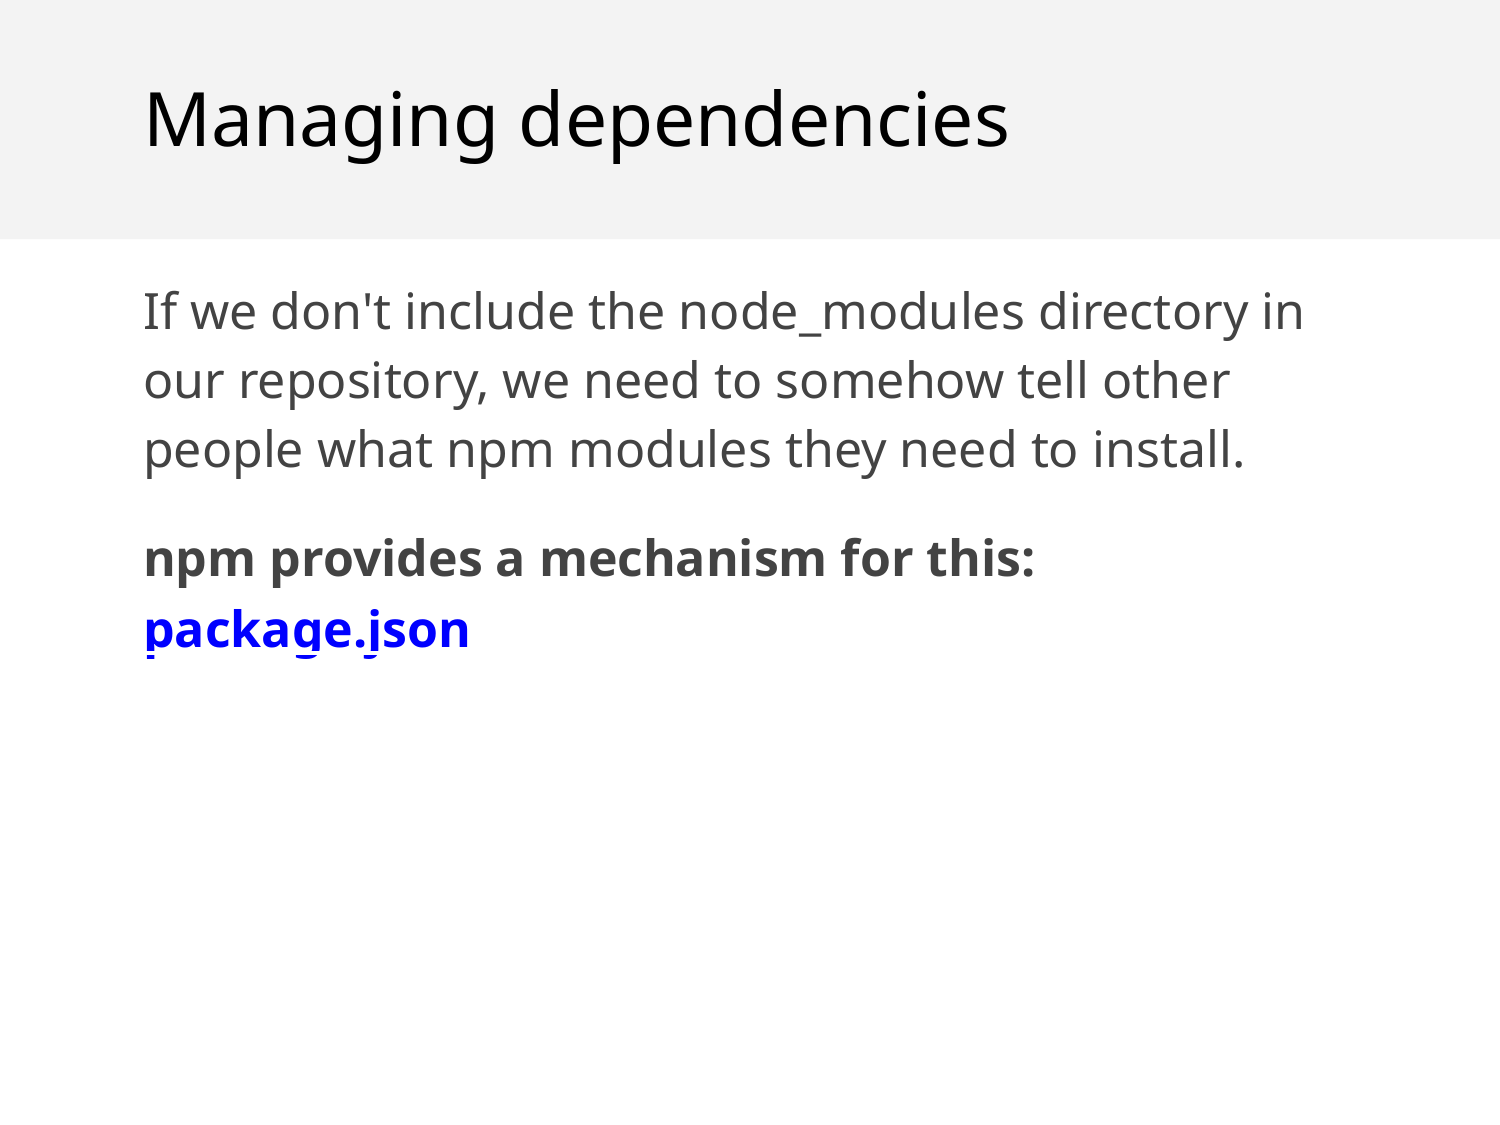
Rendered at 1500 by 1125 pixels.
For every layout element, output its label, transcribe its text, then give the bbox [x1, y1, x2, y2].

text_box Managing dependencies [128, 56, 1372, 183]
text_box If we don't include the node_modules directory in our repository, we need to somehow tell other people what npm modules they need to install. npm provides a mechanism for this: package.json [128, 255, 1372, 1003]
